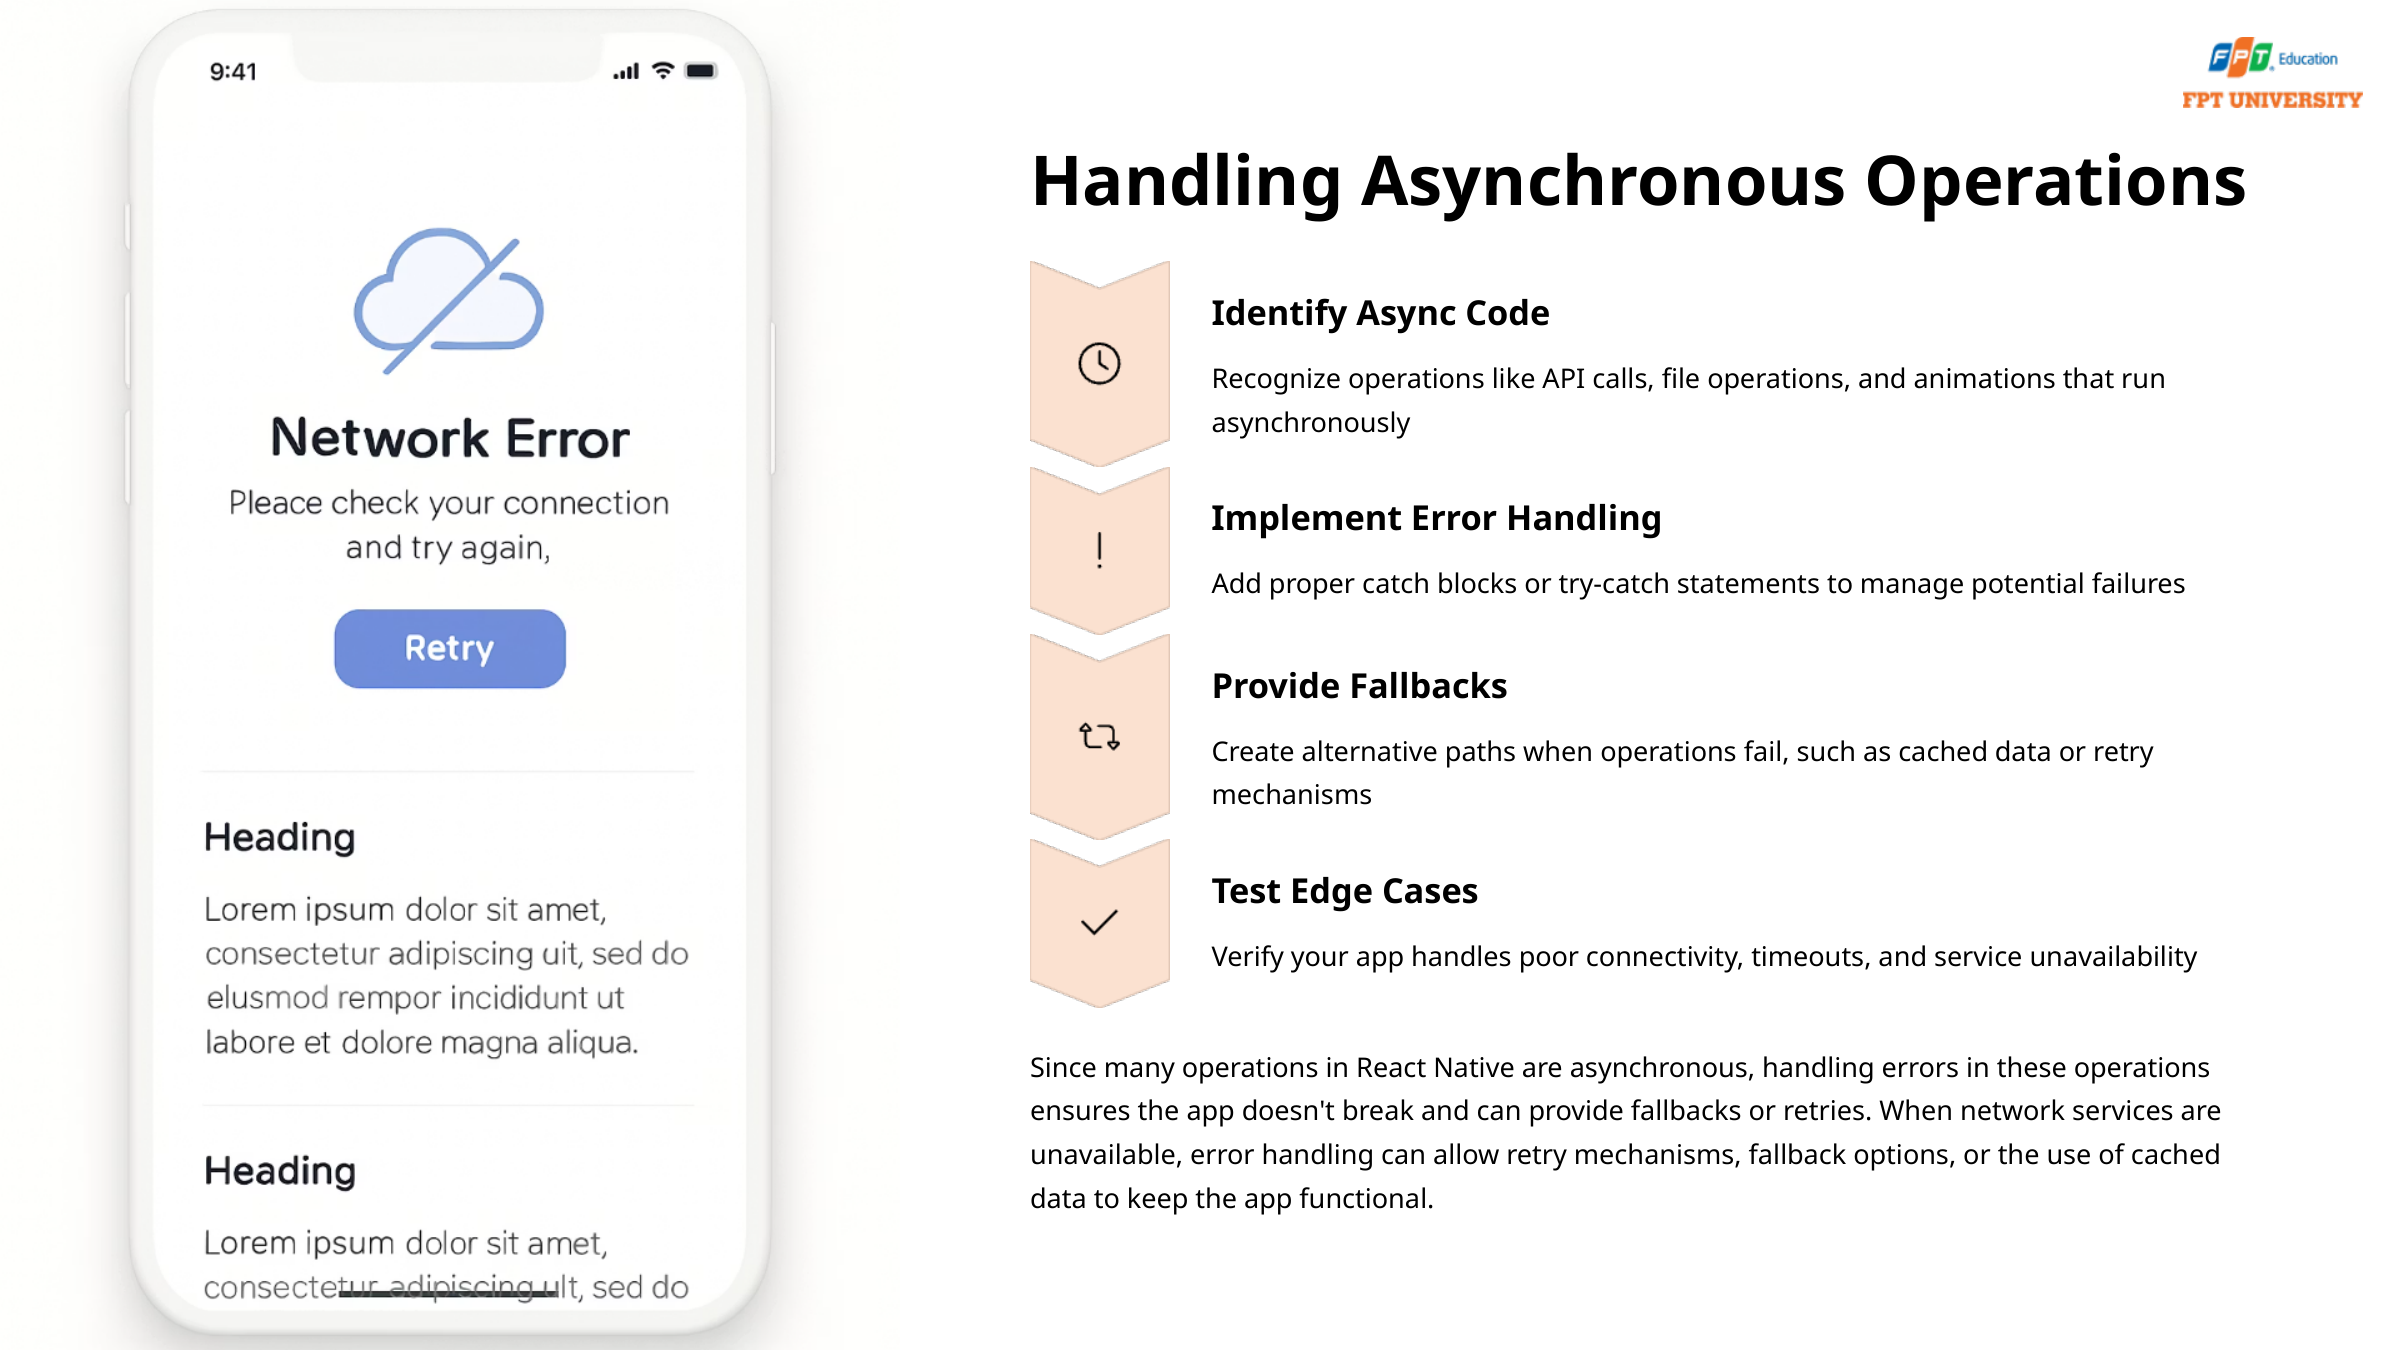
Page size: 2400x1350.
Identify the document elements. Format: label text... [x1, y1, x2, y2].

text_box Since many operations in React Native are asynchronous, handling errors in these operations ensures the app doesn't break and can provide fallbacks or retries. When network services are unavailable, error handling can allow retry mechanisms, fallback options, or the use of cached data to keep the app functional. [1030, 1038, 2270, 1218]
text_box Recognize operations like API calls, file operations, and animations that run asynchronously [1211, 349, 2270, 440]
text_box Test Edge Cases [1211, 867, 1561, 912]
text_box Verify your app handles poor connectivity, timeouts, and service unavailability [1211, 928, 2270, 973]
picture [0, 0, 900, 1350]
text_box Identify Async Code [1211, 289, 1561, 334]
picture [1030, 261, 1170, 1008]
text_box Implement Error Handling [1211, 494, 1646, 539]
text_box Create alternative paths when operations fail, such as cached data or retry mechanisms [1211, 722, 2270, 812]
text_box Add proper catch blocks or try-catch statements to manage potential failures [1211, 555, 2270, 600]
text_box Provide Fallbacks [1211, 662, 1561, 706]
text_box Handling Asynchronous Operations [1030, 132, 2244, 220]
picture [2182, 37, 2363, 108]
